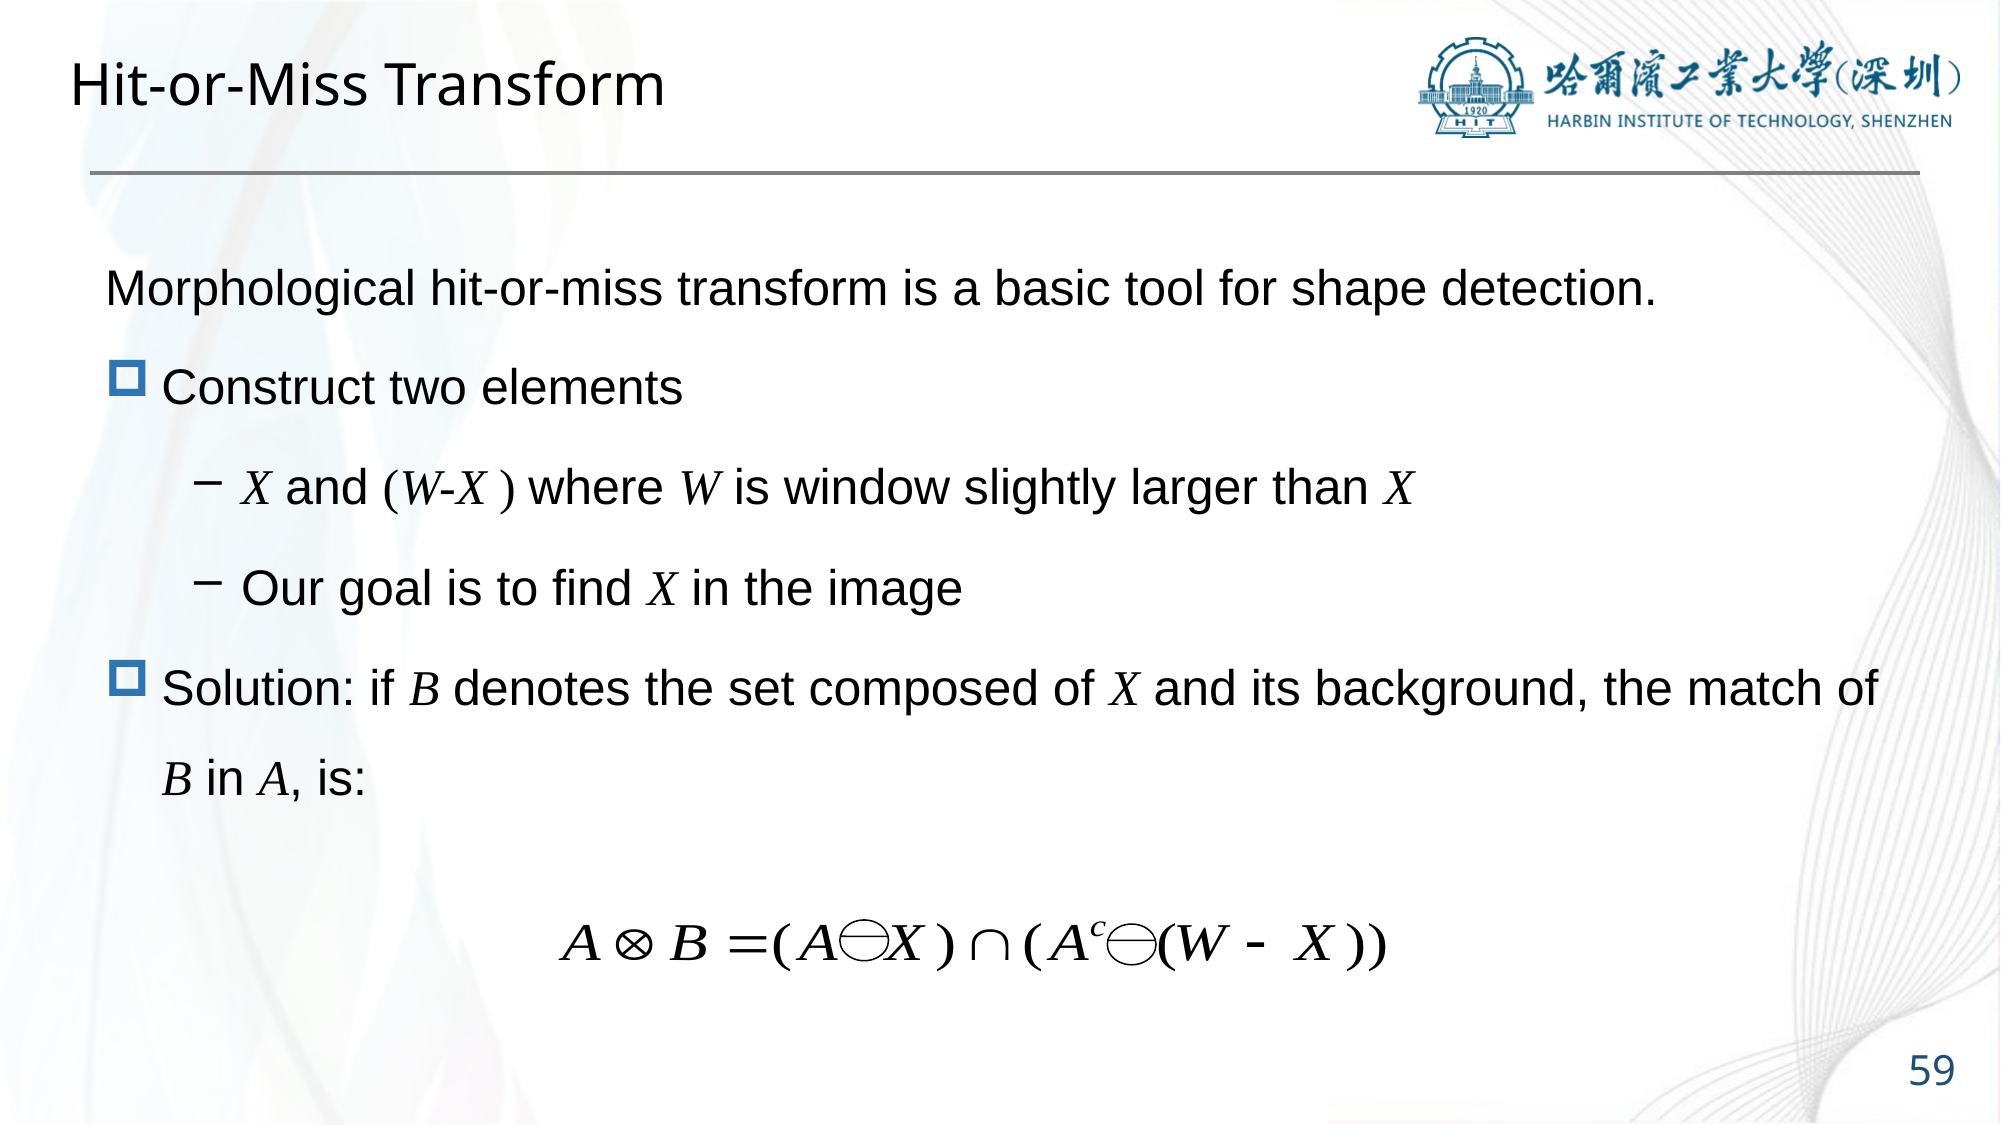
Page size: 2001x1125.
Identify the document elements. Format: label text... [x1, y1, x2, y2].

slide_number 59 [1521, 1042, 1972, 1103]
text_box Morphological hit-or-miss transform is a basic tool for shape detection. Construct two elements X and (W-X ) where W is window slightly larger than X Our goal is to find X in the image Solution: if B denotes the set composed of X and its background, the match of B in A, is: [90, 217, 1920, 937]
title Hit-or-Miss Transform [54, 0, 1385, 174]
picture [0, 0, 2001, 1125]
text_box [548, 902, 1402, 983]
